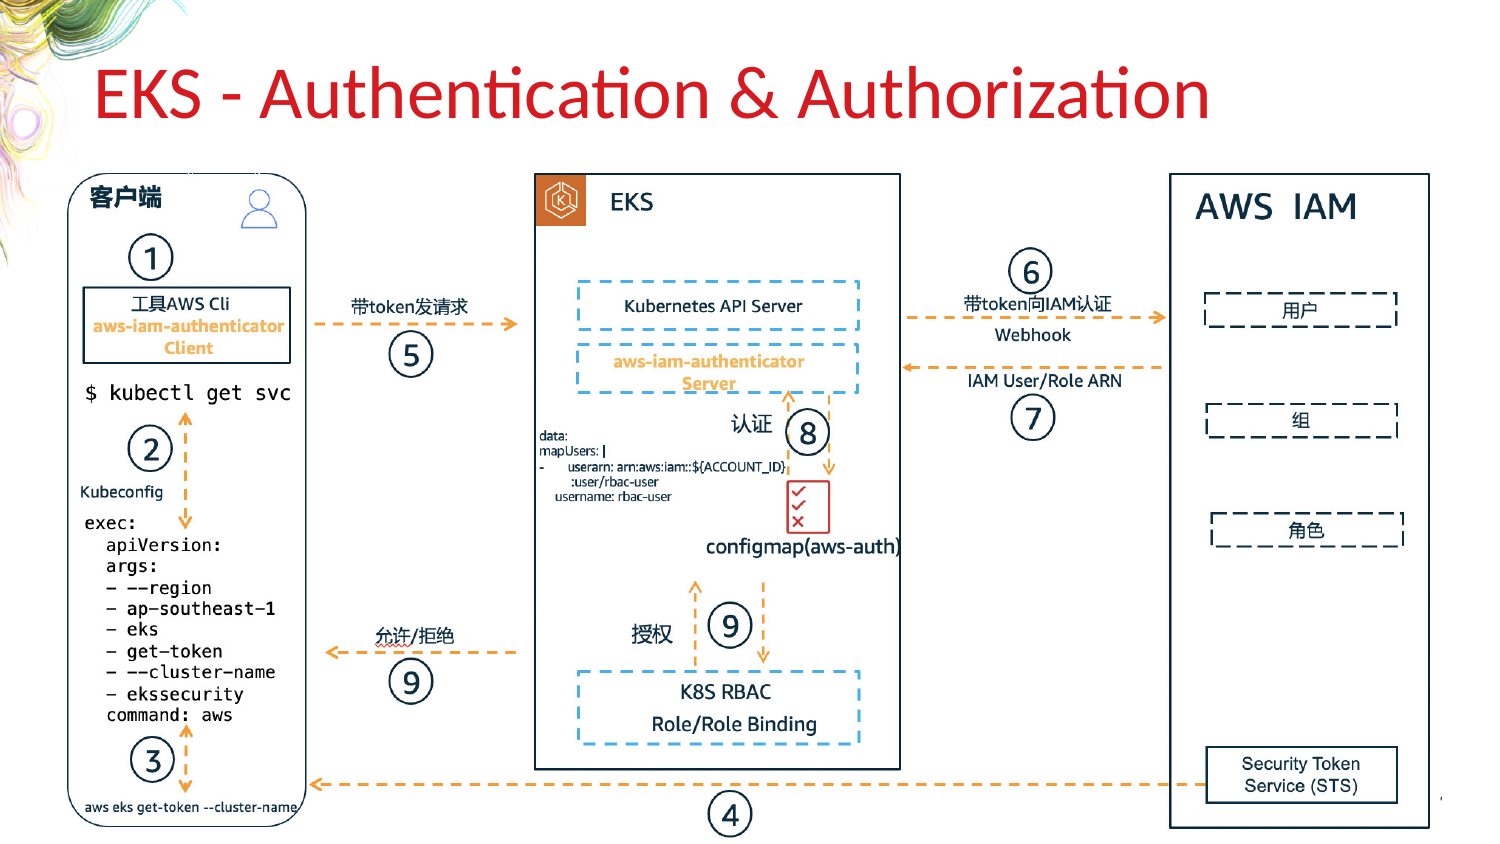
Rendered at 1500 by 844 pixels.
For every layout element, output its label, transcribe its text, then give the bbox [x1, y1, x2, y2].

title EKS - Authentication & Authorization [94, 61, 1407, 149]
picture [0, 0, 1500, 844]
